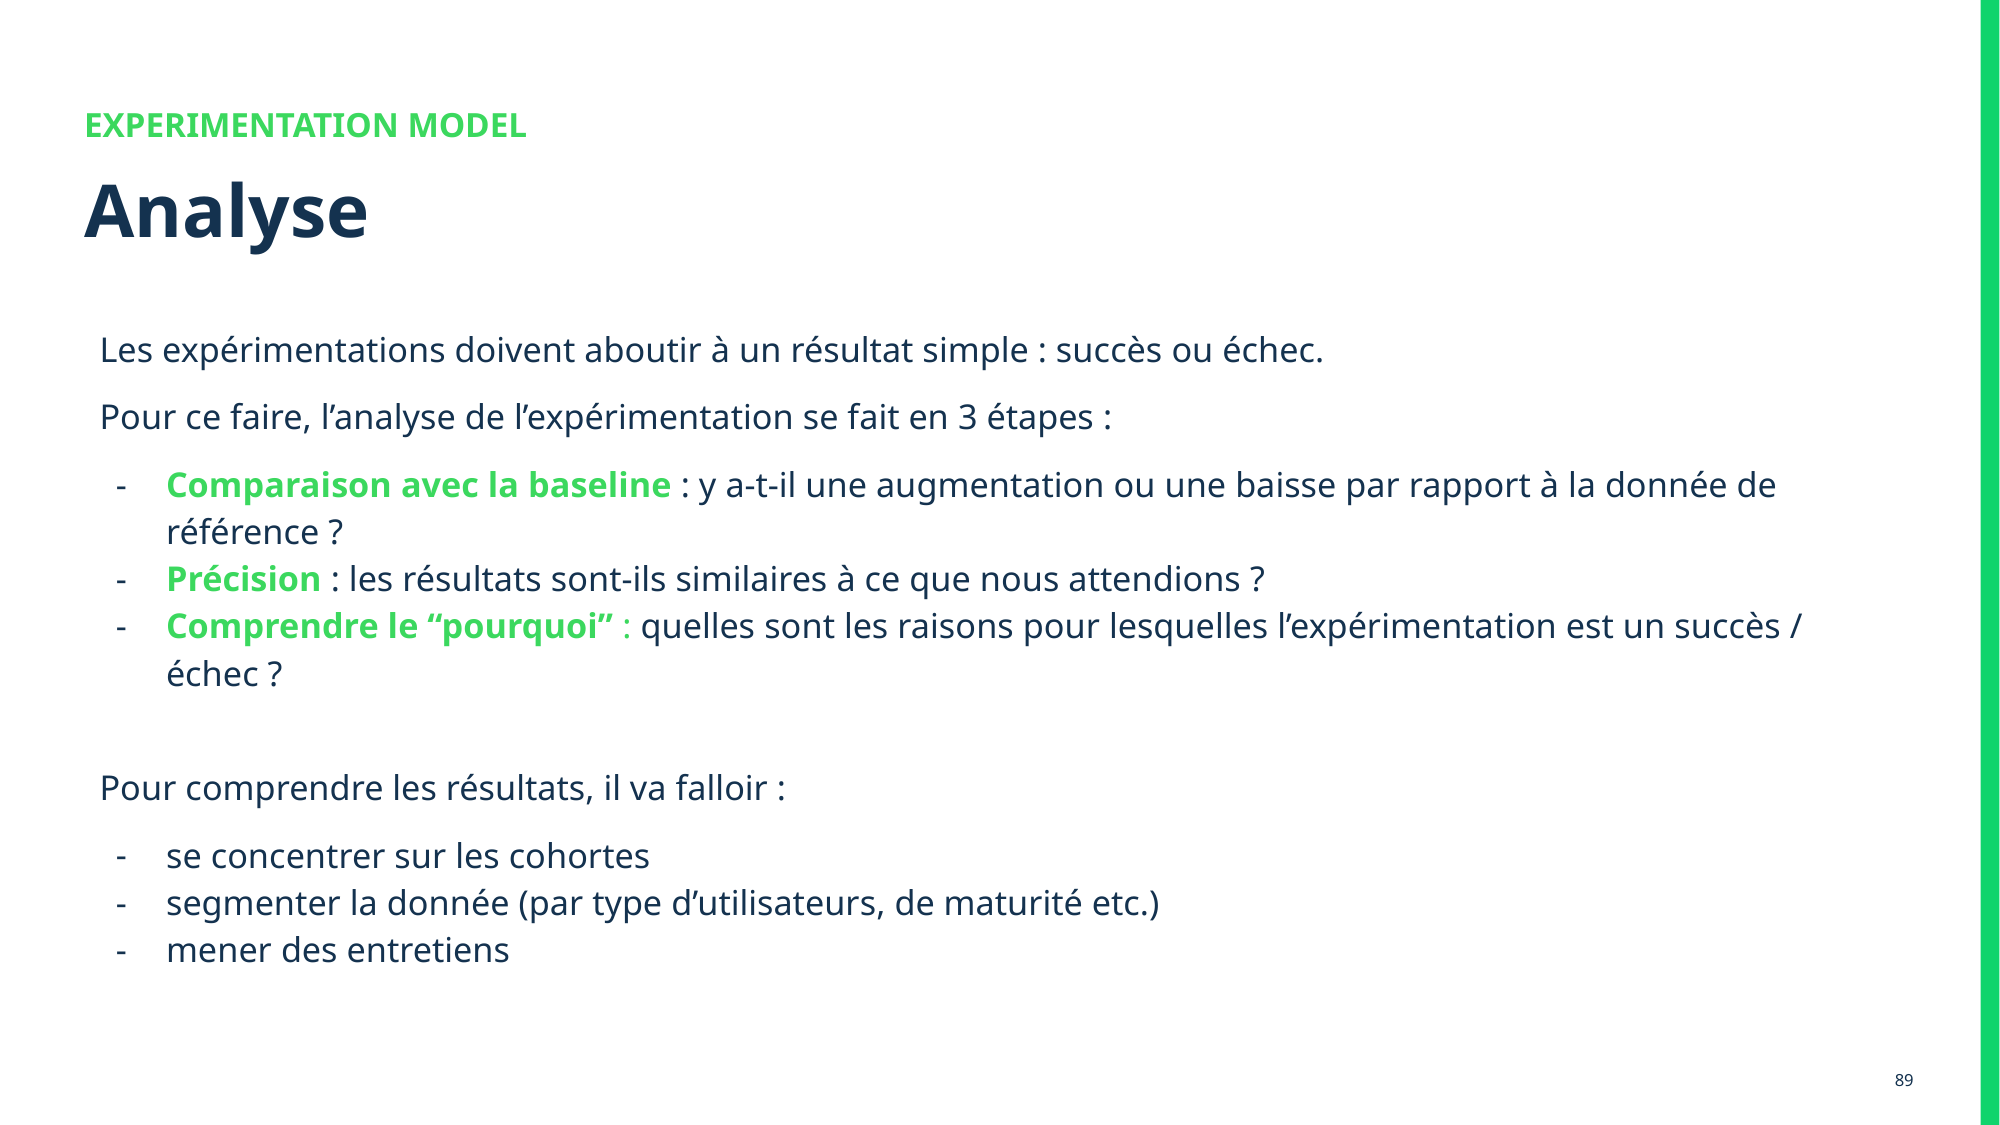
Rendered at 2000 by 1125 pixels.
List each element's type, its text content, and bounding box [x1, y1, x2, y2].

list Les expérimentations doivent aboutir à un résultat simple : succès ou échec. Pour ce faire, l’analyse de l’expérimentation se fait en 3 étapes : Comparaison avec la baseline : y a-t-il une augmentation ou une baisse par rapport à la donnée de référence ? Précision : les résultats sont-ils similaires à ce que nous attendions ? Comprendre le “pourquoi” : quelles sont les raisons pour lesquelles l’expérimentation est un succès / échec ? Pour comprendre les résultats, il va falloir : se concentrer sur les cohortes segmenter la donnée (par type d’utilisateurs, de maturité etc.) mener des entretiens [92, 314, 1897, 978]
slide_number ‹#› [1799, 747, 1922, 1125]
title EXPERIMENTATION MODEL [76, 50, 1881, 153]
title Analyse [76, 158, 1881, 261]
